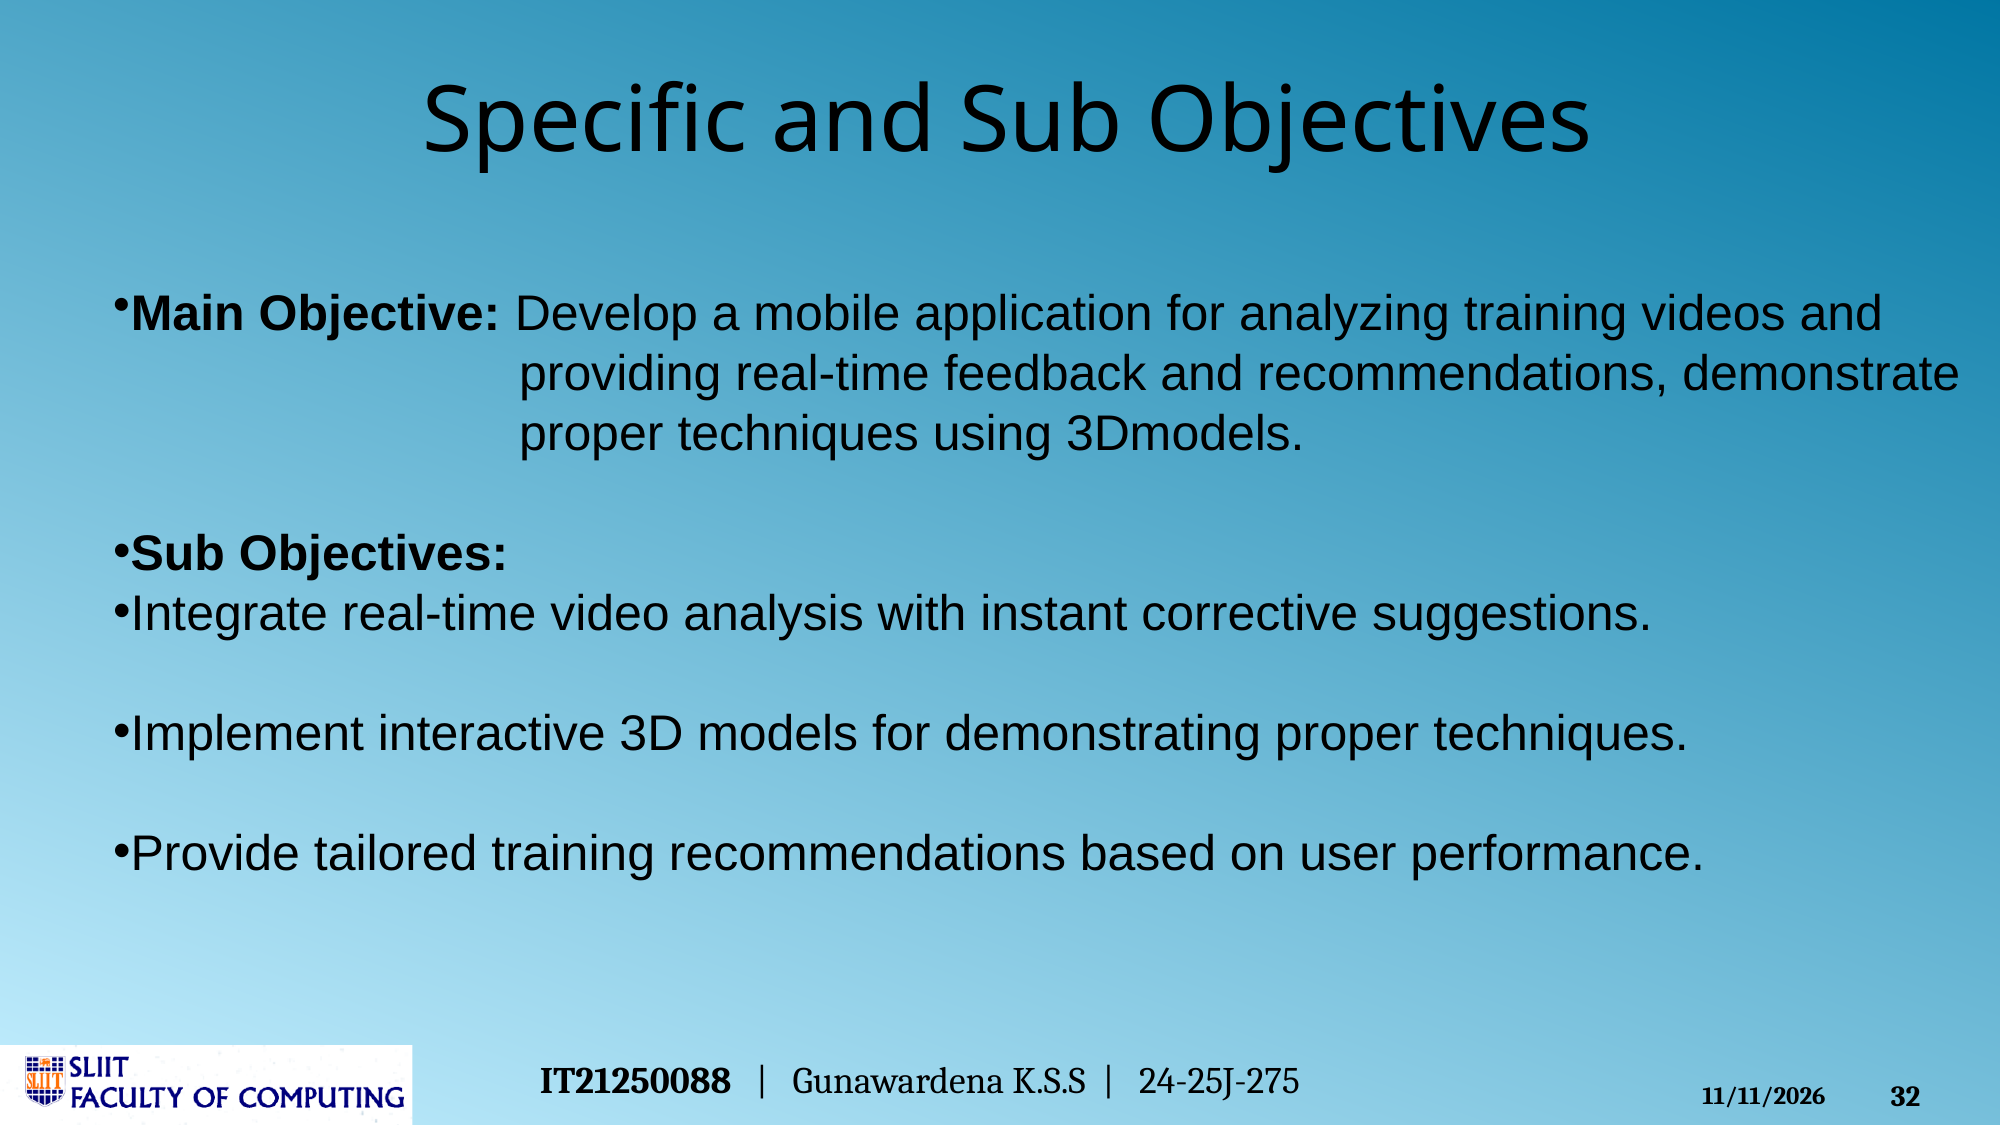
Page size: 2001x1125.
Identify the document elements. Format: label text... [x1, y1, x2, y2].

text_box IT21250088 | Gunawardena K.S.S | 24-25J-275 [523, 1046, 1645, 1110]
text_box Main Objective: Develop a mobile application for analyzing training videos and providing real-time feedback and recommendations, demonstrate proper techniques using 3Dmodels. Sub Objectives: Integrate real-time video analysis with instant corrective suggestions. Implement interactive 3D models for demonstrating proper techniques. Provide tailored training recommendations based on user performance. [98, 272, 1977, 933]
picture [0, 1045, 413, 1125]
title Specific and Sub Objectives [50, 50, 1967, 180]
